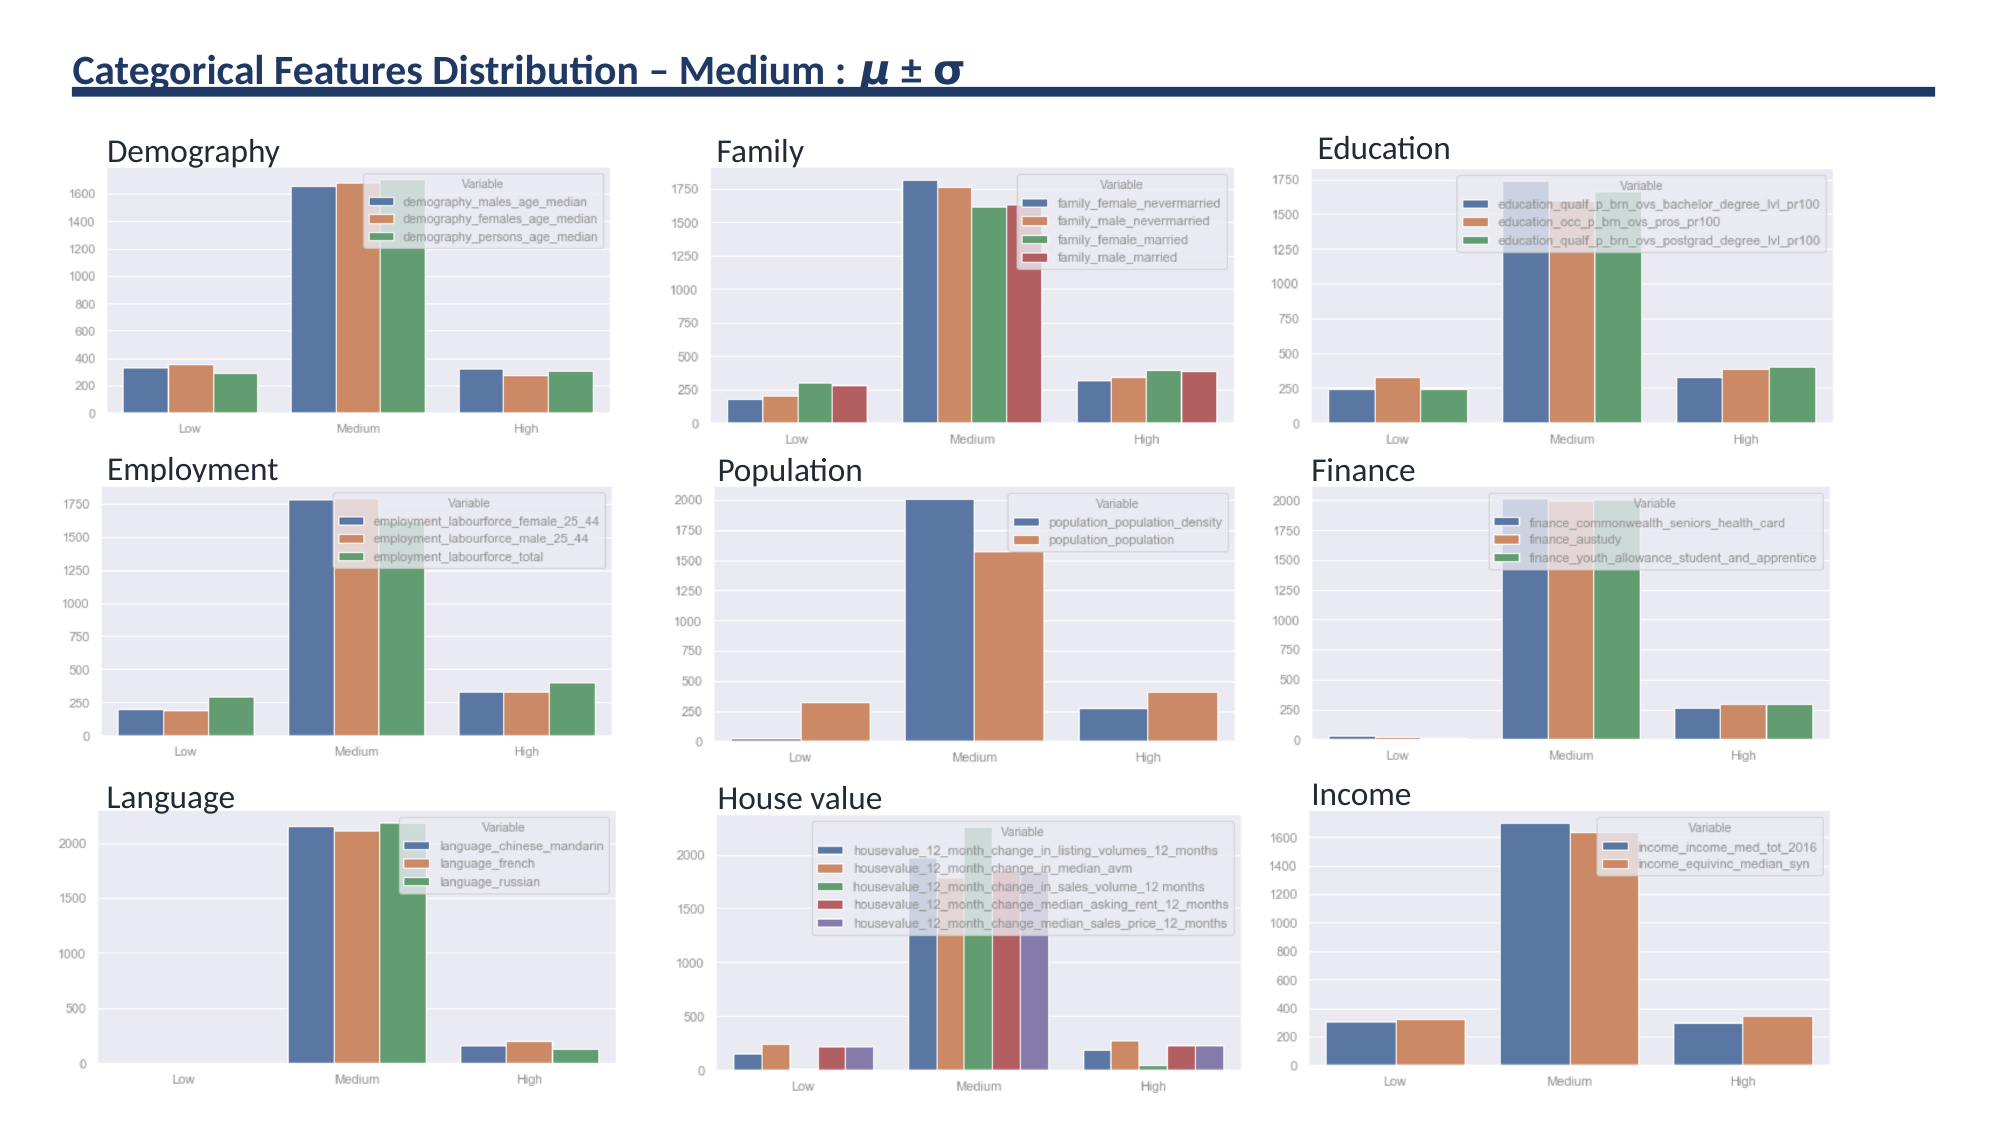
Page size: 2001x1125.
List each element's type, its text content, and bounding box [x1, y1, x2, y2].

text_box Employment [92, 439, 294, 482]
picture [671, 807, 1246, 1093]
picture [670, 480, 1239, 766]
picture [665, 163, 1239, 450]
picture [1267, 160, 1837, 450]
text_box House value [702, 768, 898, 807]
text_box Language [91, 767, 251, 805]
picture [61, 160, 620, 438]
text_box Population [702, 450, 879, 480]
picture [1264, 482, 1835, 762]
picture [52, 805, 621, 1088]
picture [1267, 803, 1835, 1090]
text_box Income [1296, 765, 1427, 803]
text_box Education [1302, 118, 1466, 160]
text_box Family [701, 121, 820, 163]
picture [59, 482, 619, 760]
text_box [71, 86, 1936, 98]
text_box Demography [92, 121, 296, 160]
text_box Categorical Features Distribution – Medium : 𝞵 ± 𝞂 [57, 35, 1275, 87]
text_box Finance [1296, 450, 1431, 482]
